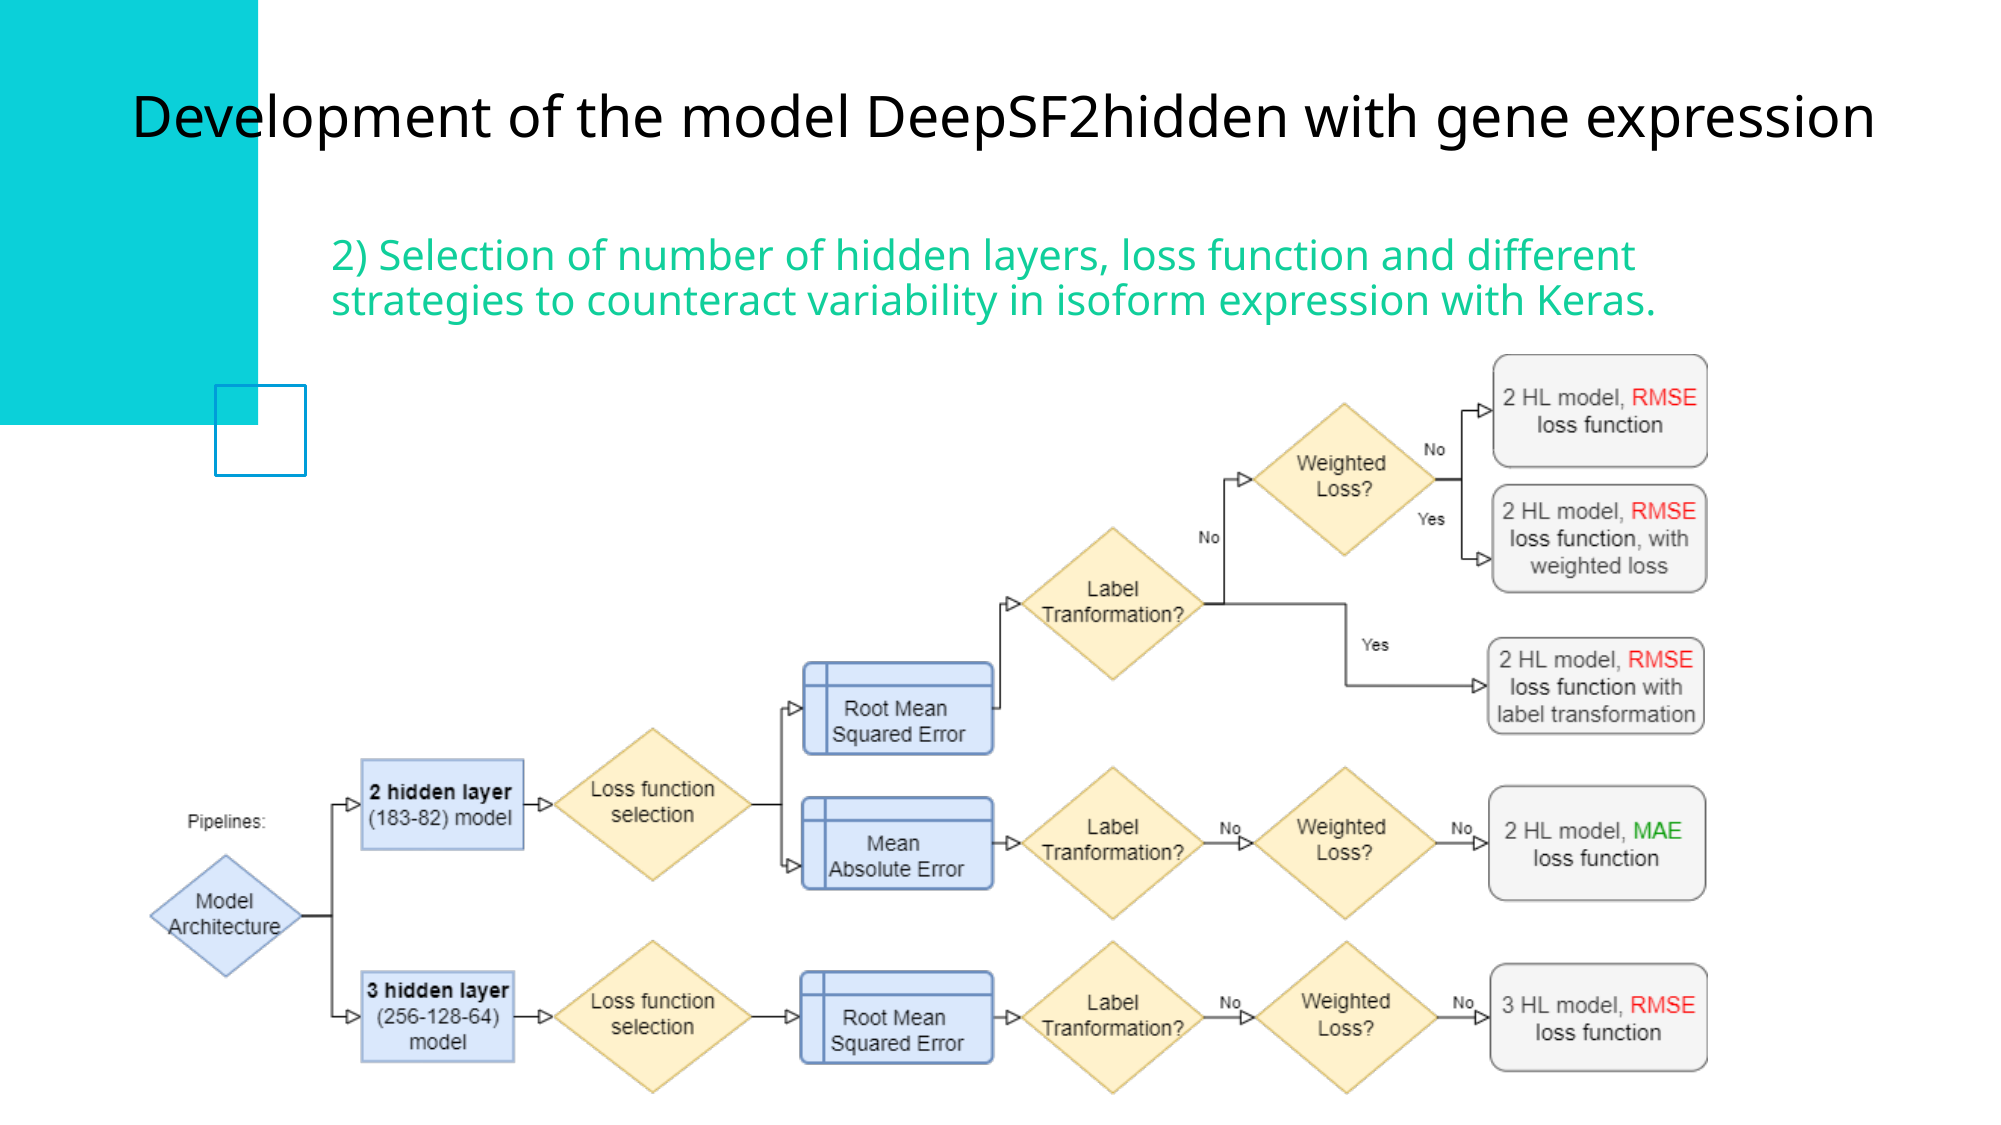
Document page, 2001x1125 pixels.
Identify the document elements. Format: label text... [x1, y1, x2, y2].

picture [149, 354, 1708, 1095]
title 2) Selection of number of hidden layers, loss function and different strategies to counteract variability in isoform expression with Keras. [316, 219, 1844, 490]
text_box Development of the model DeepSF2hidden with gene expression [116, 61, 1948, 235]
